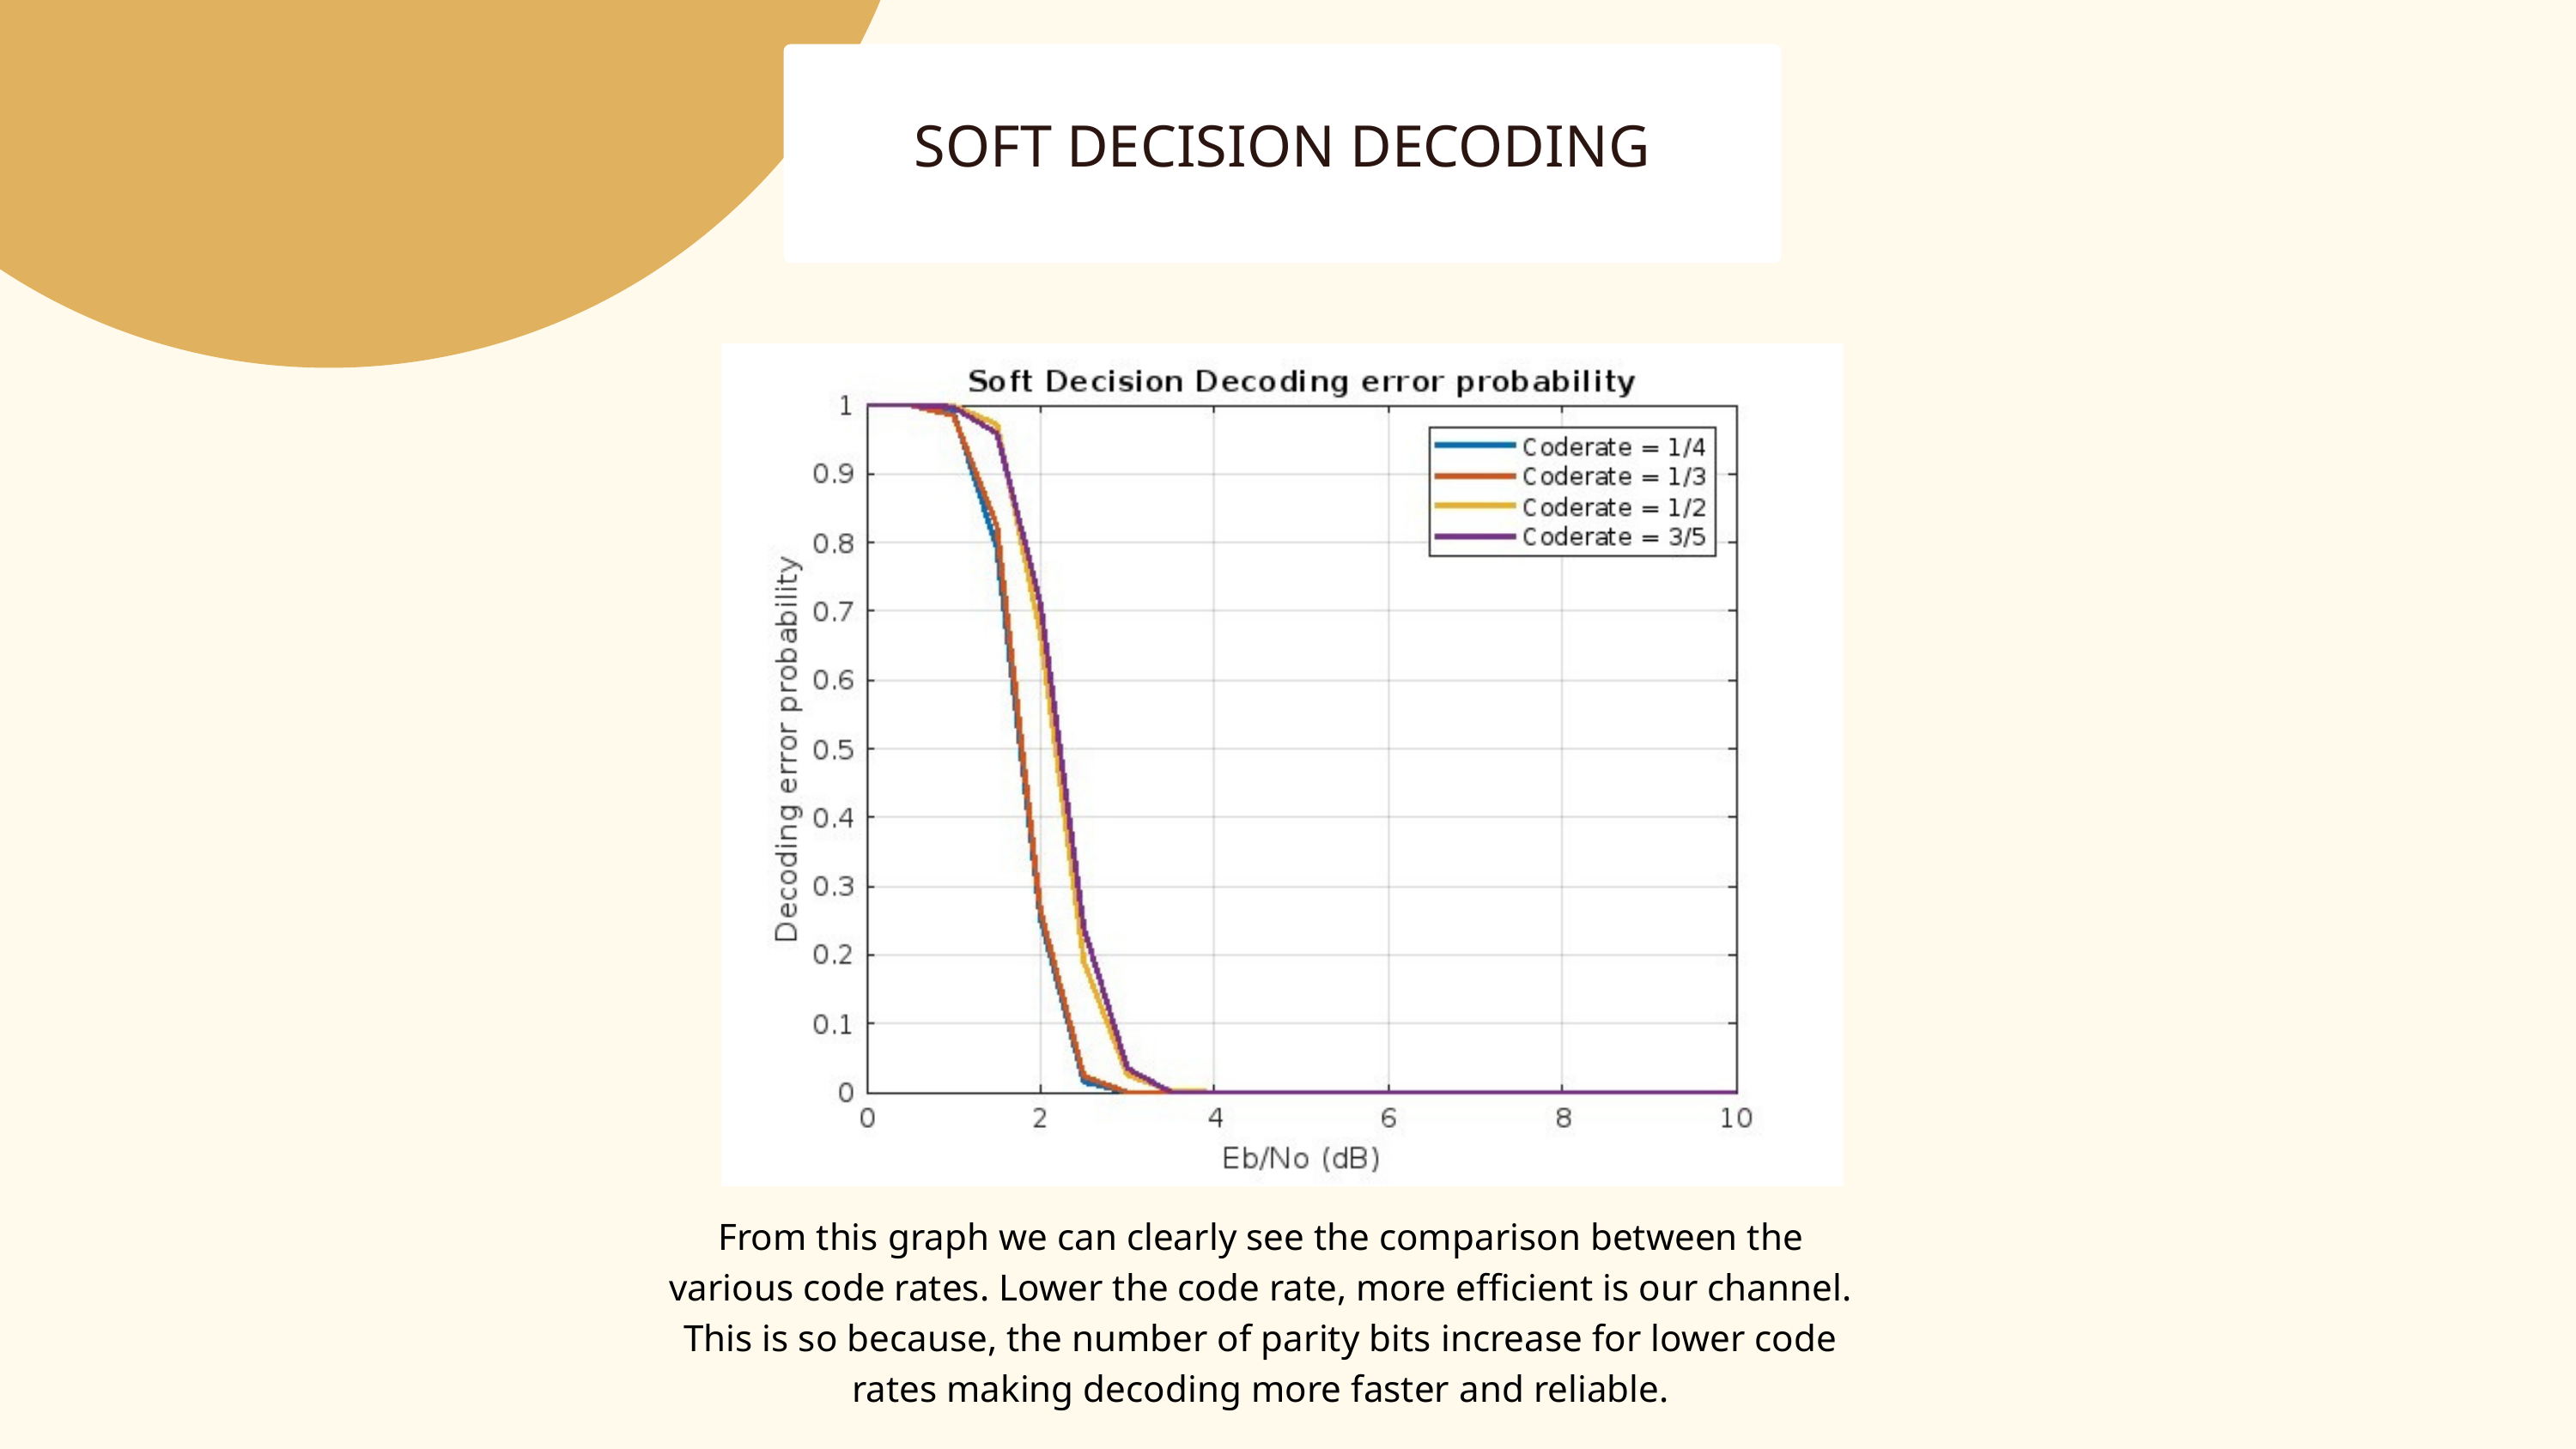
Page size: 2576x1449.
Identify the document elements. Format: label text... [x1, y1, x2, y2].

text_box [721, 343, 1844, 1186]
text_box From this graph we can clearly see the comparison between the various code rates. Lower the code rate, more efficient is our channel. This is so because, the number of parity bits increase for lower code rates making decoding more faster and reliable. [659, 1206, 1863, 1410]
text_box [0, 0, 927, 368]
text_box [783, 44, 1782, 264]
